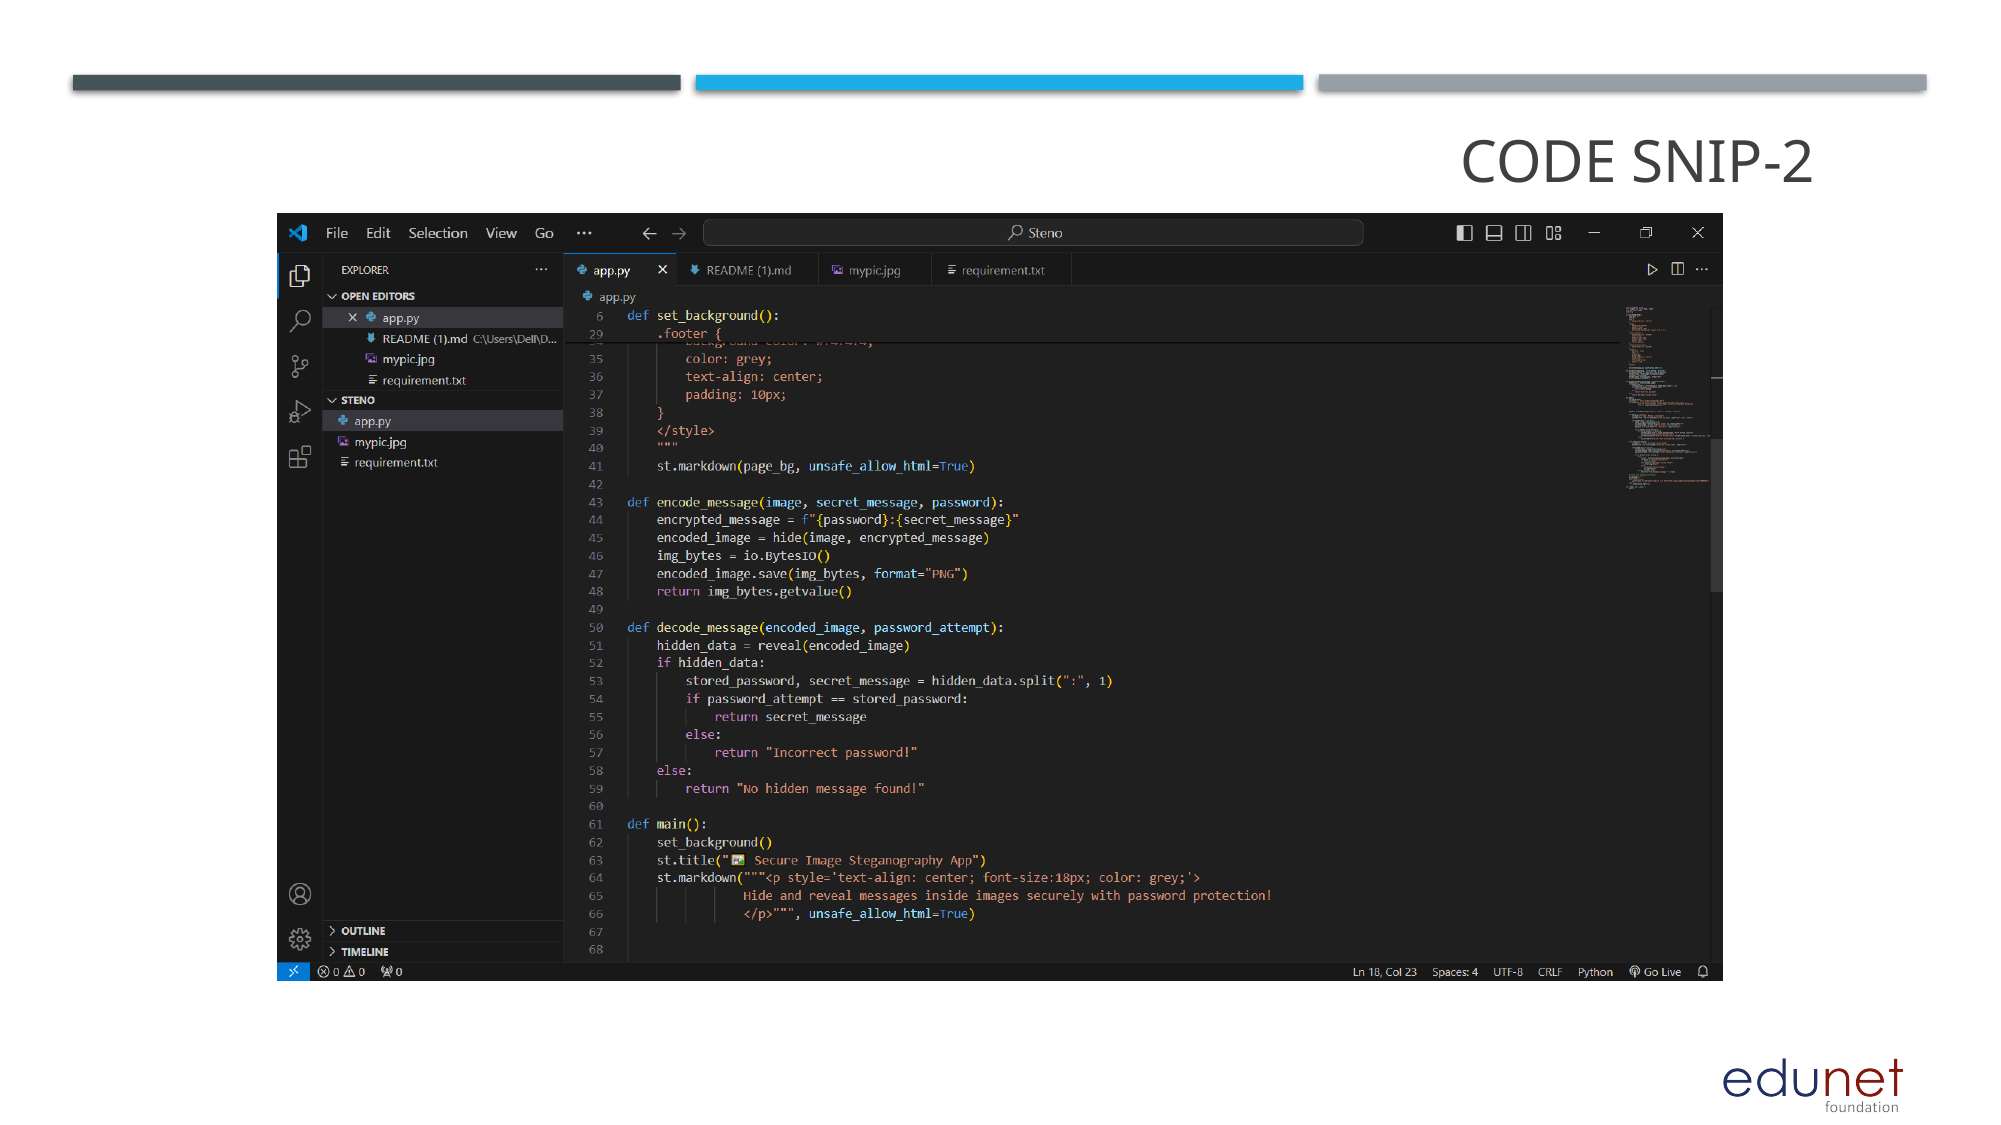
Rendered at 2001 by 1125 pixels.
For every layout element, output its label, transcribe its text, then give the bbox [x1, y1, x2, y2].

picture [1719, 1056, 1905, 1116]
title Code Snip-2 [95, 115, 1905, 203]
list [277, 212, 1723, 981]
